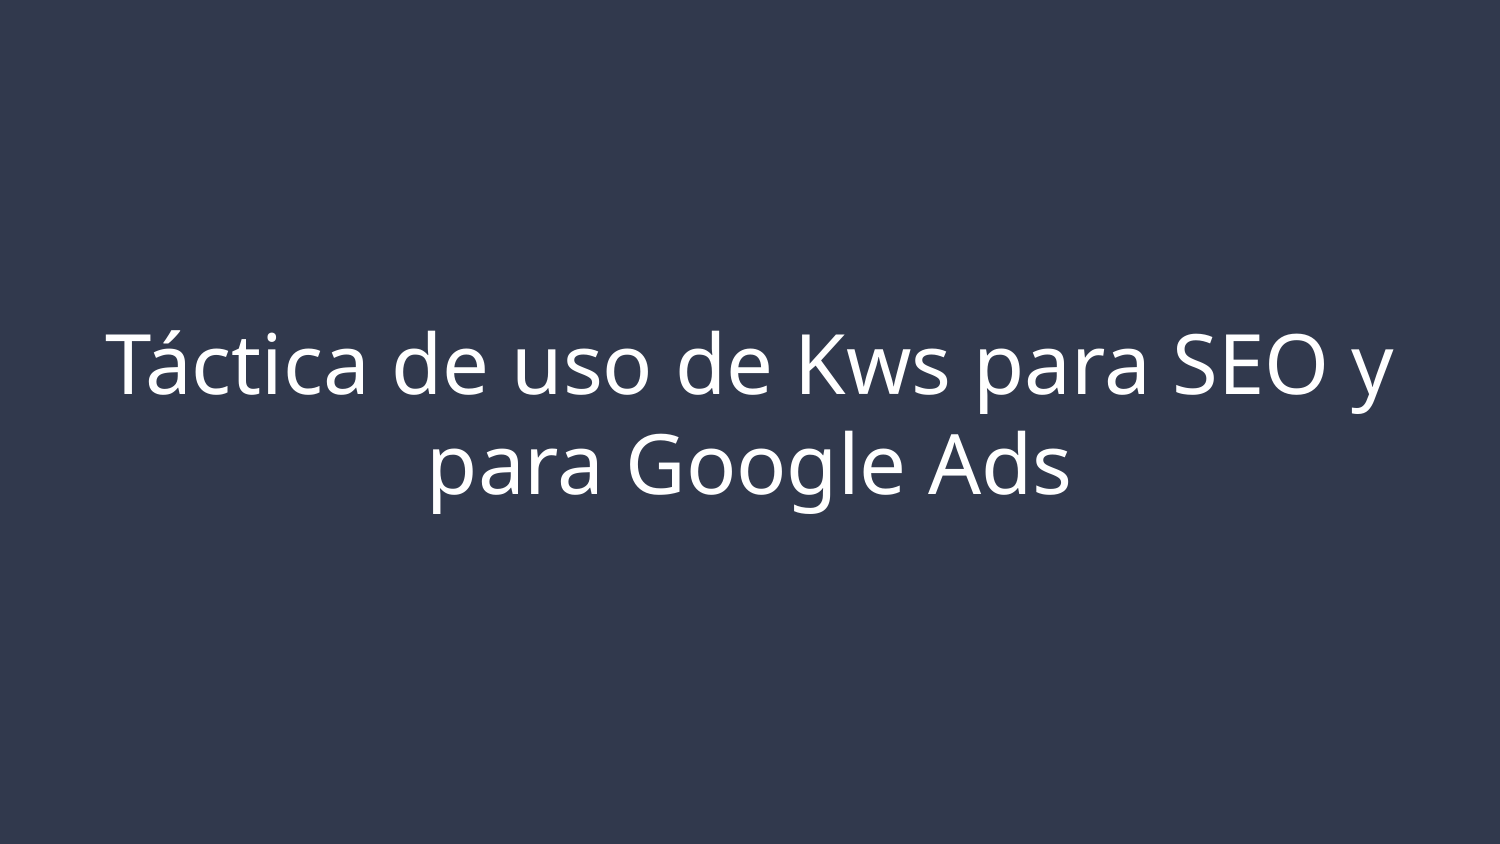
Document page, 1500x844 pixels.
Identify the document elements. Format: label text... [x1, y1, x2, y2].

title Táctica de uso de Kws para SEO y para Google Ads [69, 317, 1431, 527]
